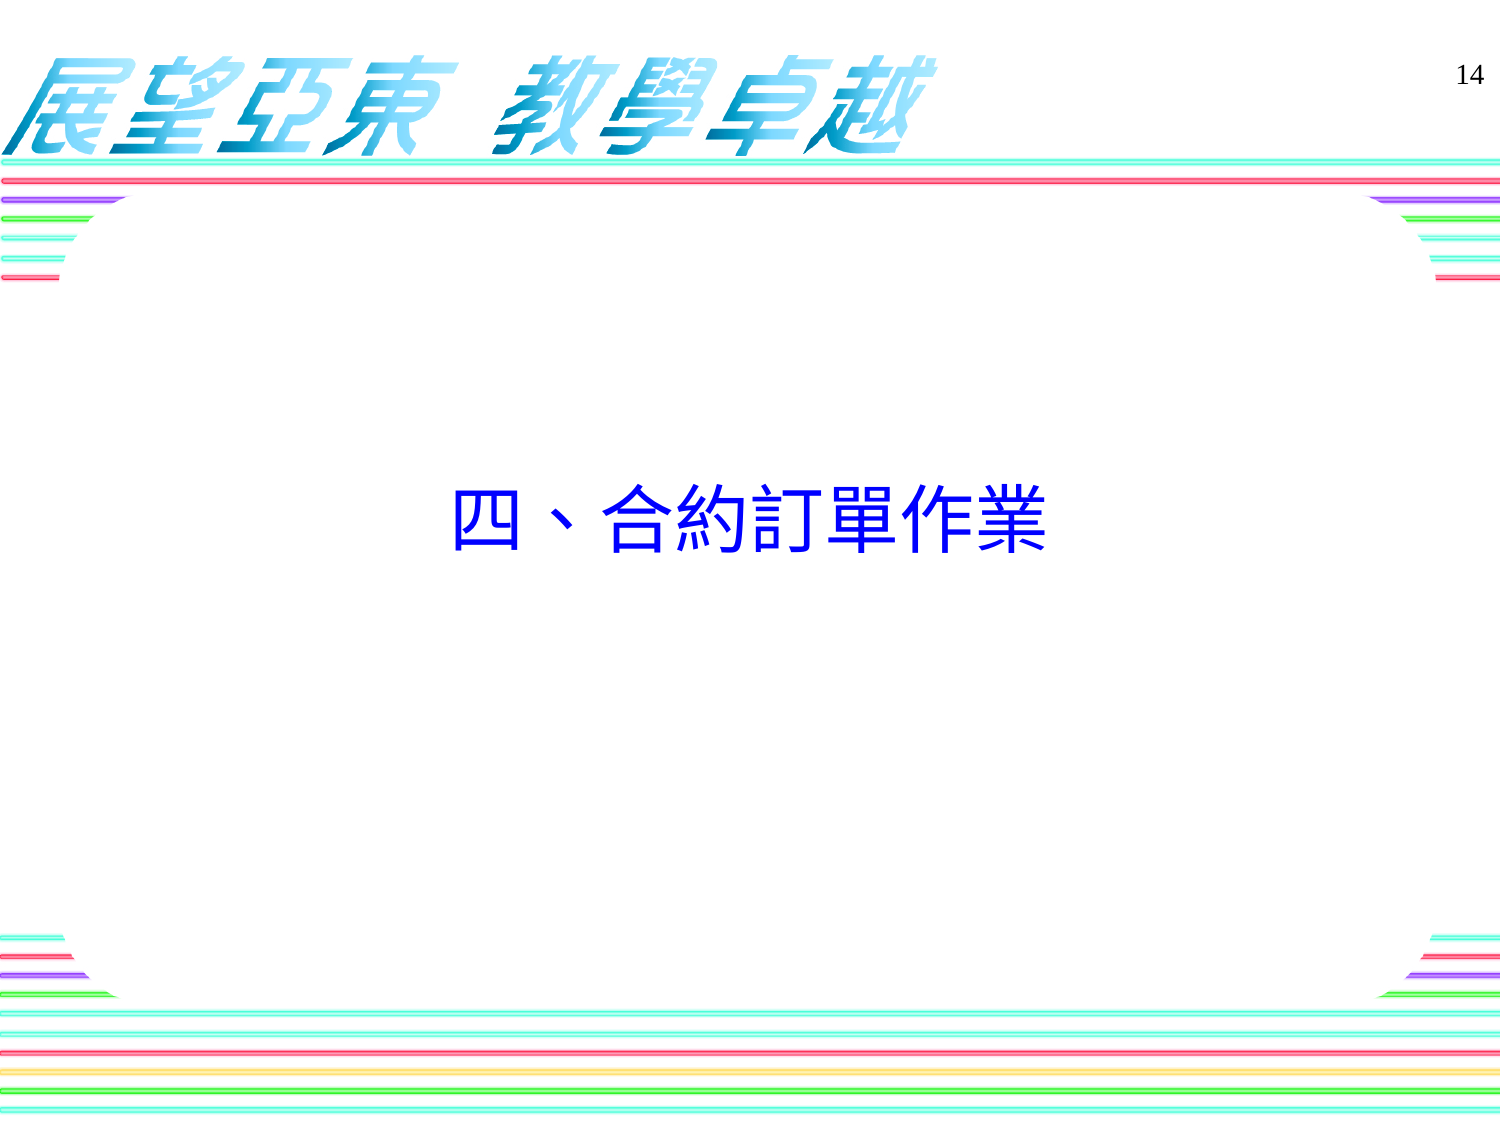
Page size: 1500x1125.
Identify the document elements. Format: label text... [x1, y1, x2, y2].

picture [0, 0, 1500, 1125]
title 四、合約訂單作業 [112, 397, 1388, 639]
slide_number 14 [1149, 42, 1500, 103]
